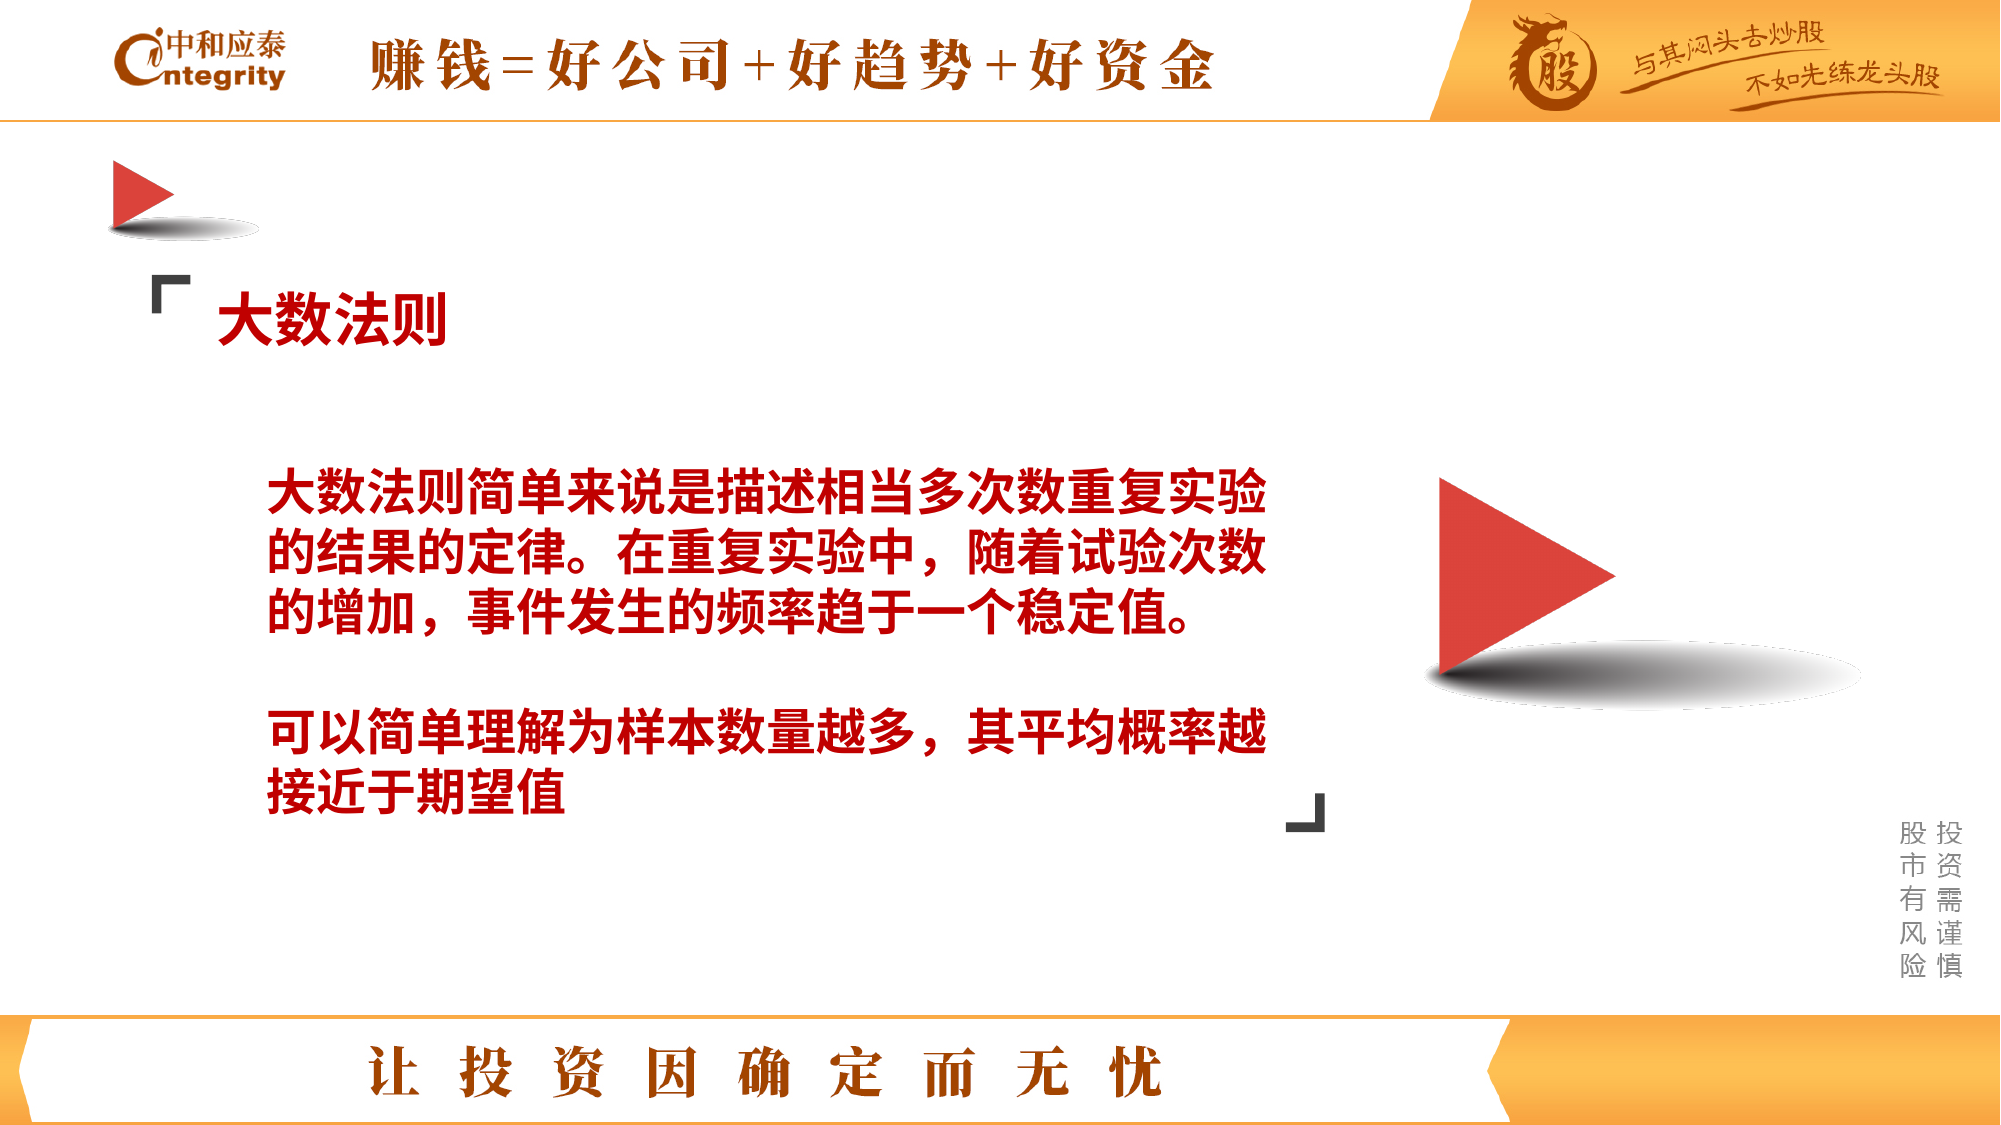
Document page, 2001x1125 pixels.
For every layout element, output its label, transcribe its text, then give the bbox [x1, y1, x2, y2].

text_box 大数法则 [202, 275, 869, 361]
picture [0, 0, 2000, 1125]
text_box [151, 276, 191, 314]
text_box [1285, 793, 1325, 833]
text_box 大数法则简单来说是描述相当多次数重复实验的结果的定律。在重复实验中，随着试验次数的增加，事件发生的频率趋于一个稳定值。 可以简单理解为样本数量越多，其平均概率越接近于期望值 [251, 452, 1287, 828]
